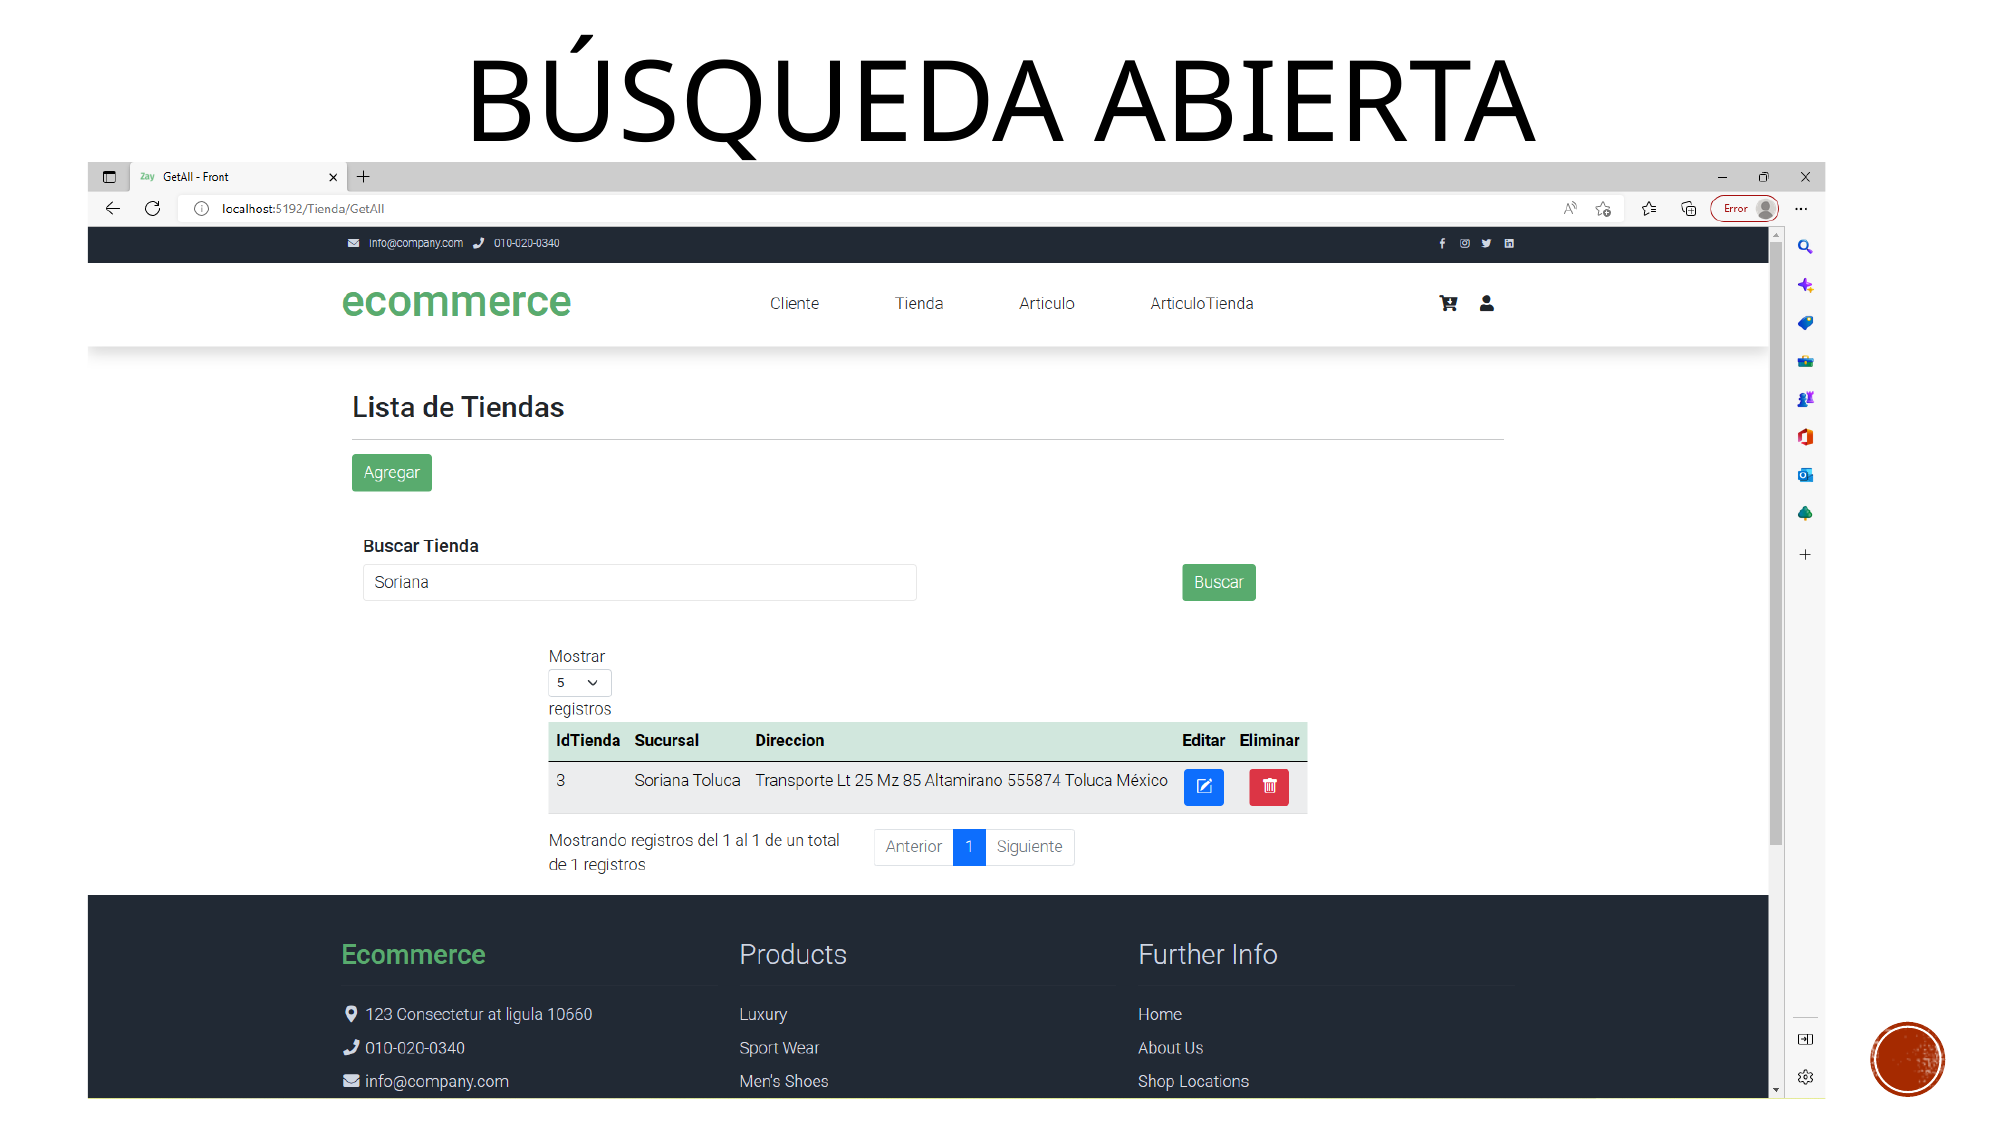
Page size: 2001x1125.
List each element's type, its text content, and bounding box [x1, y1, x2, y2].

picture [87, 162, 1826, 1099]
title Búsqueda abiertA [175, 28, 1826, 162]
